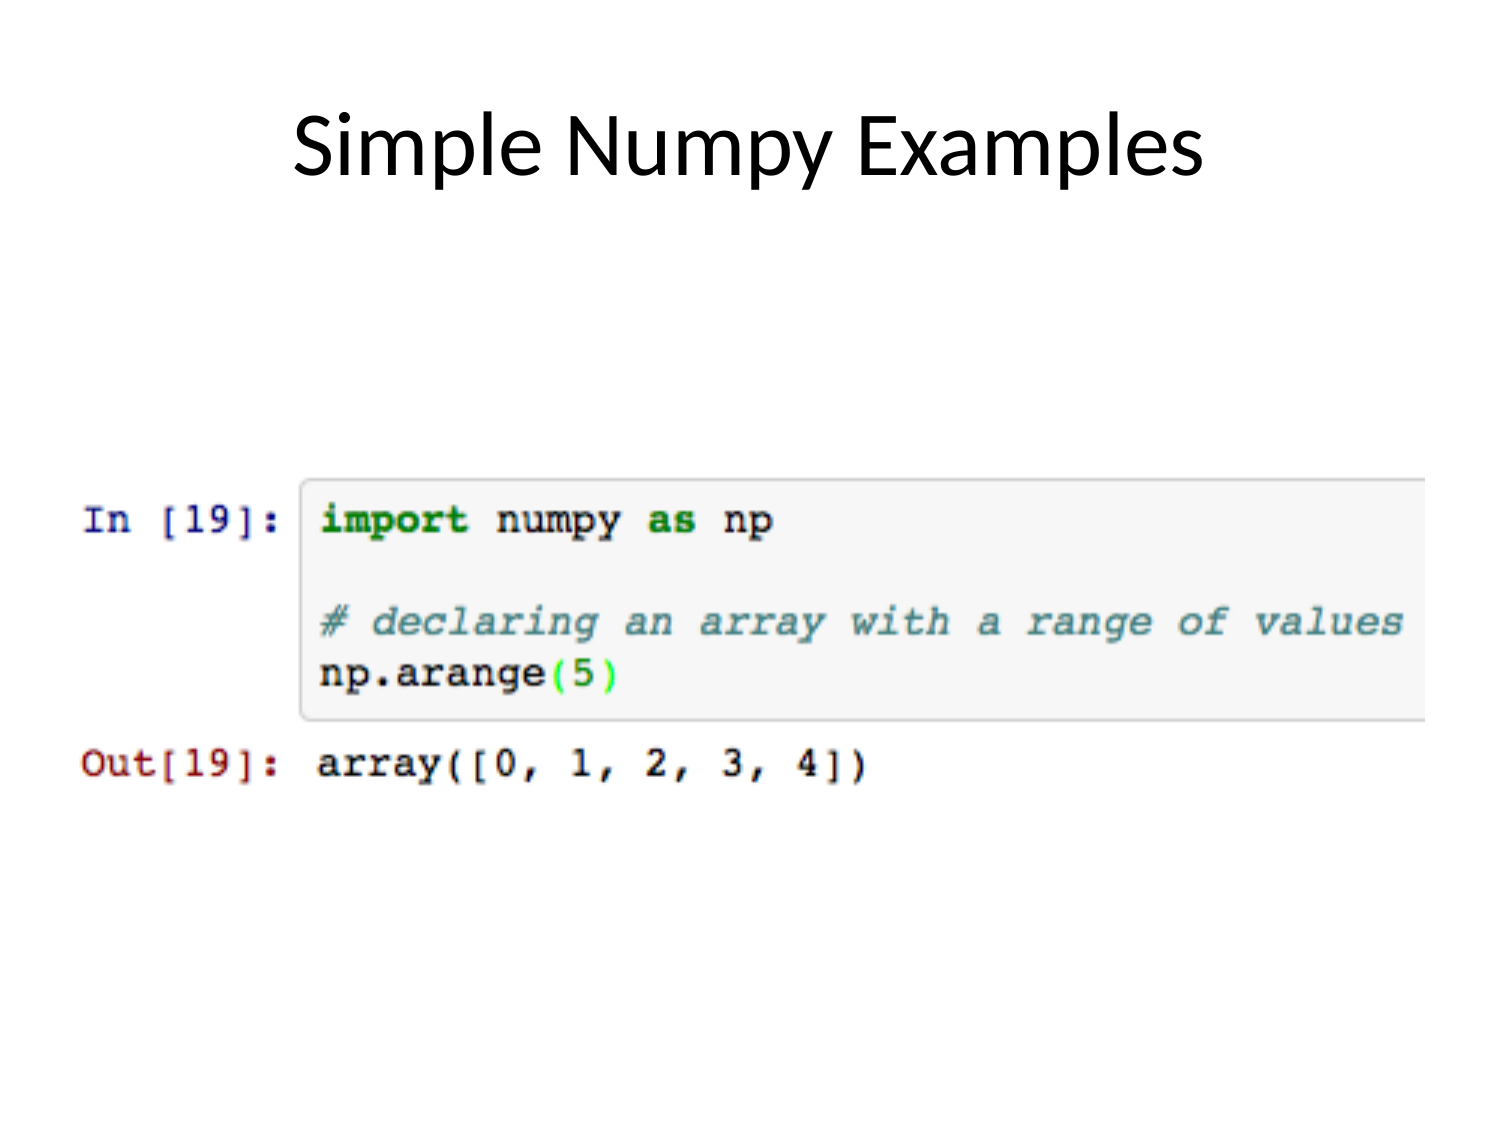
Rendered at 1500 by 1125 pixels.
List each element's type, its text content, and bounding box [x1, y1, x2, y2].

title Simple Numpy Examples [75, 45, 1425, 233]
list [74, 262, 1426, 1006]
